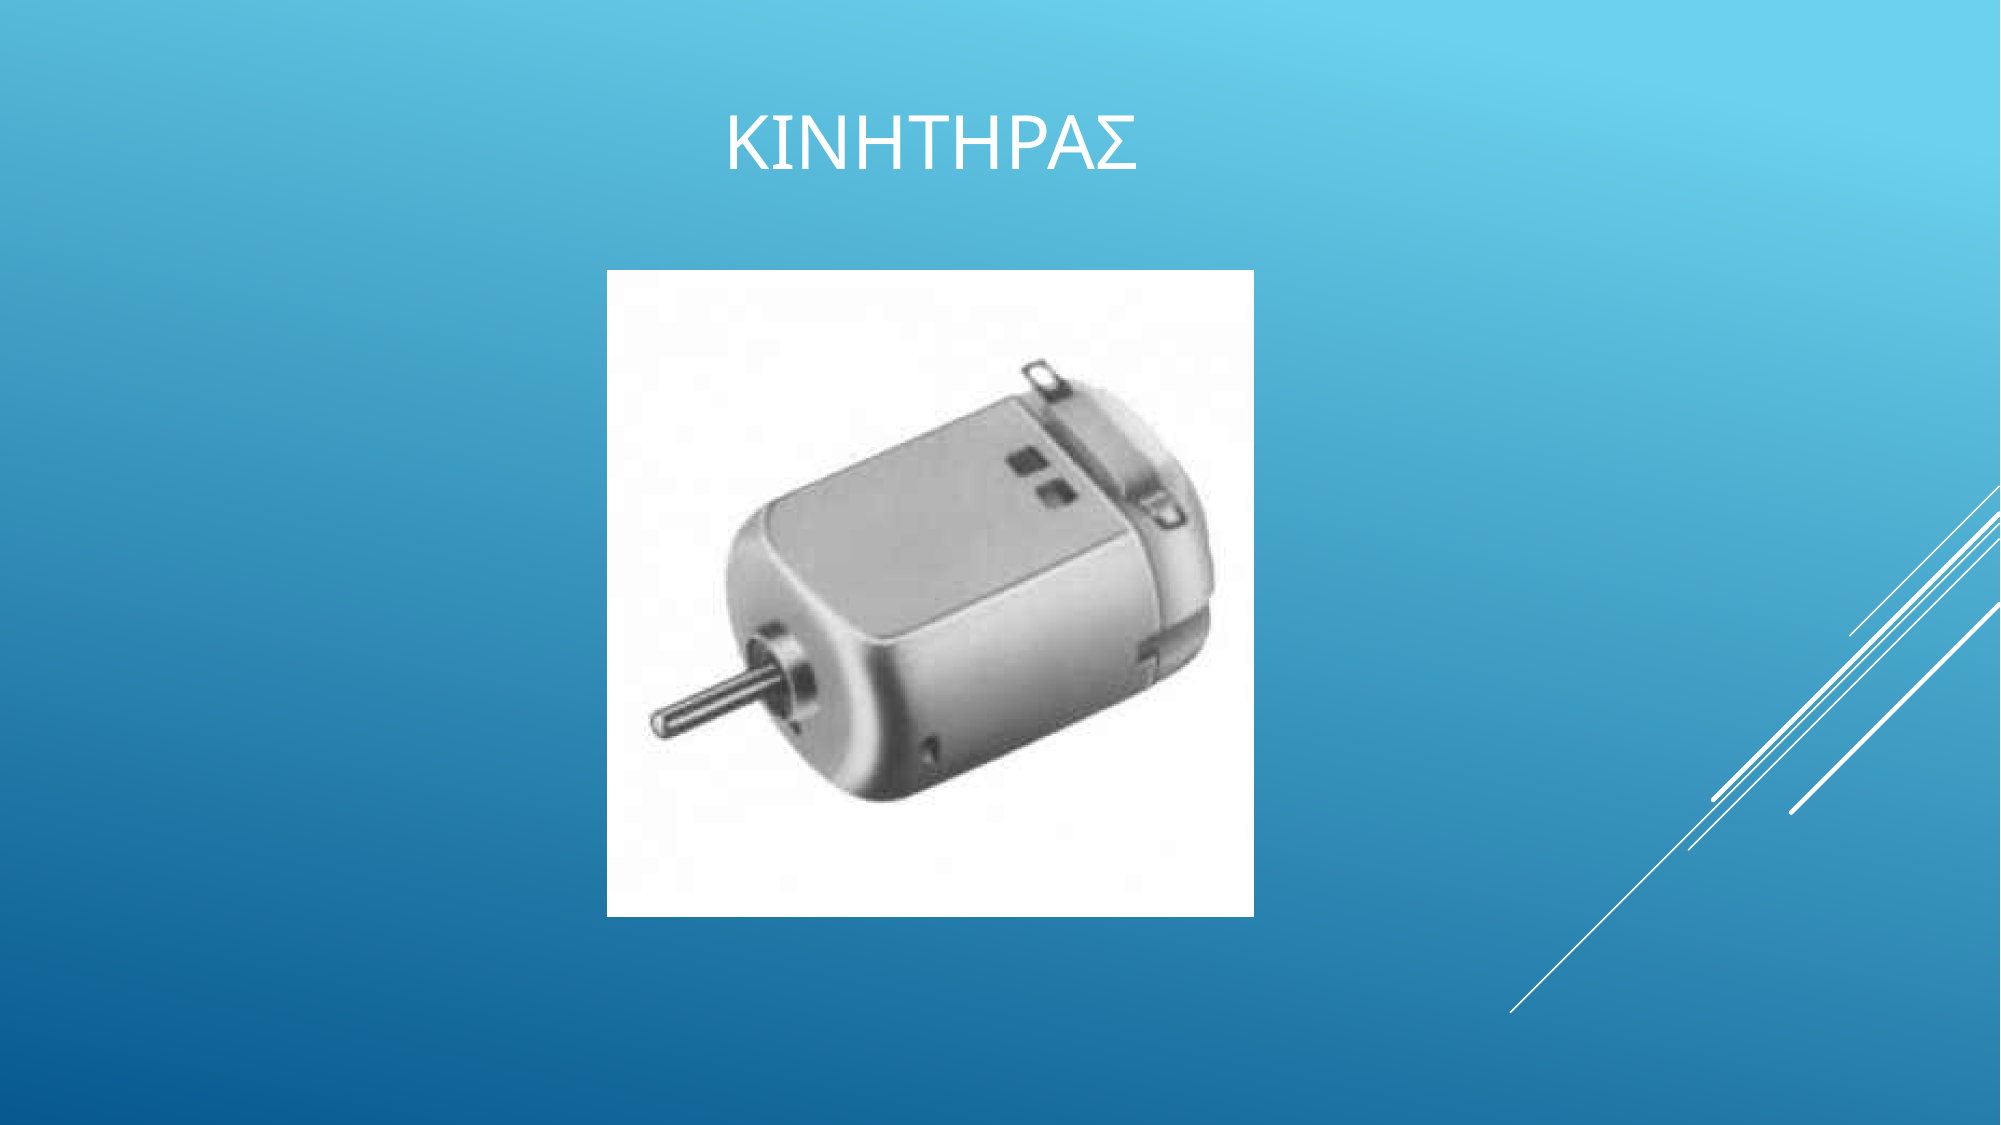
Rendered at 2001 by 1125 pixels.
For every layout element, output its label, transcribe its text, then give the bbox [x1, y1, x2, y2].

title Κινητηρας [230, 68, 1631, 210]
picture [607, 270, 1255, 918]
